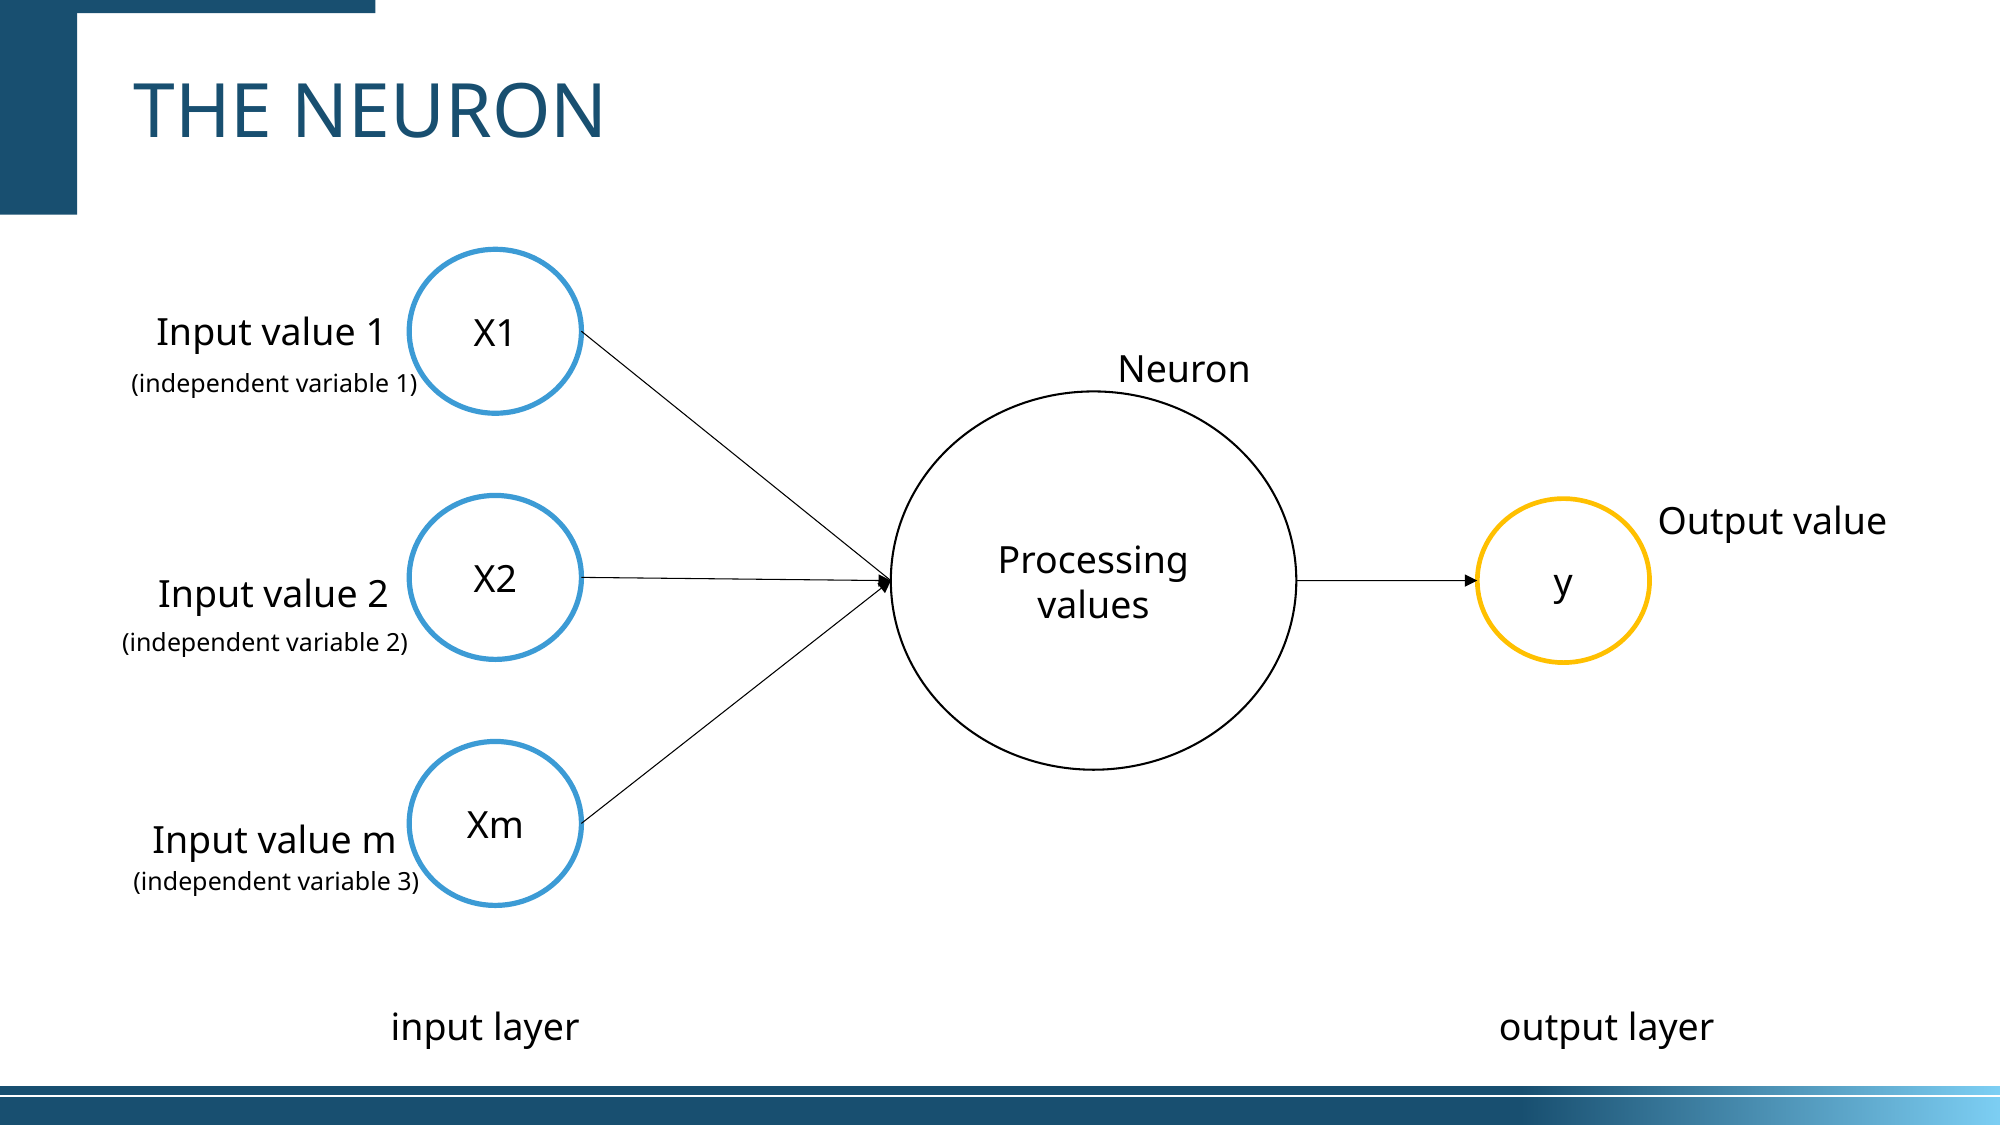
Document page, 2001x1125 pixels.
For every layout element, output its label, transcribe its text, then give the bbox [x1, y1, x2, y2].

text_box Input value 1 [141, 277, 402, 345]
text_box Output value [1642, 466, 1903, 550]
text_box Neuron [1102, 315, 1266, 398]
text_box input layer [375, 972, 595, 1055]
text_box Xm [412, 740, 583, 907]
text_box X1 [408, 248, 583, 415]
text_box (independent variable 3) [118, 842, 435, 903]
text_box y [1476, 497, 1651, 664]
text_box Input value 2 [143, 539, 404, 603]
text_box (independent variable 2) [107, 603, 424, 664]
text_box X2 [408, 494, 581, 661]
text_box Processing values [891, 390, 1298, 771]
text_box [581, 331, 891, 577]
title The neuron [118, 61, 627, 165]
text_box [581, 580, 891, 824]
text_box (independent variable 1) [116, 345, 433, 405]
text_box Input value m [137, 786, 412, 842]
text_box output layer [1484, 972, 1730, 1055]
